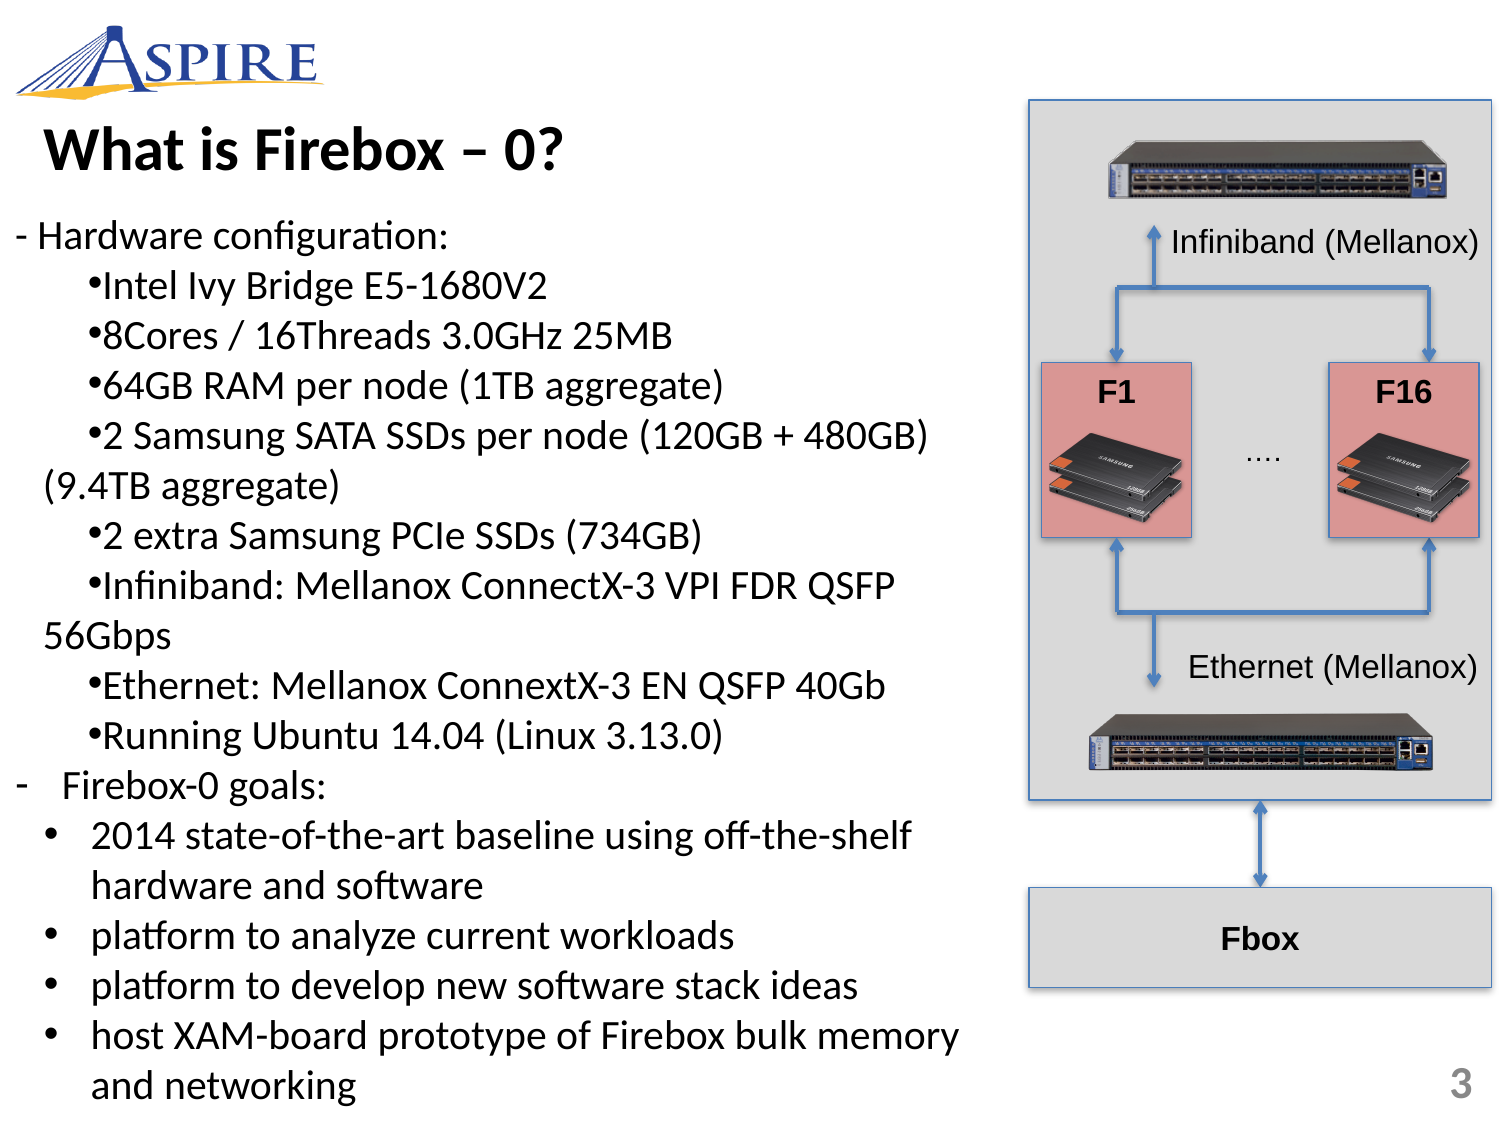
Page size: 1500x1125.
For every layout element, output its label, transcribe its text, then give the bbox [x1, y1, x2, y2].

picture [1, 12, 338, 113]
picture [1041, 424, 1192, 531]
text_box Ethernet (Mellanox) [1173, 637, 1494, 693]
text_box …. [1229, 424, 1297, 475]
text_box [1028, 99, 1492, 363]
text_box [1038, 268, 1492, 801]
text_box - Hardware configuration: Intel Ivy Bridge E5-1680V2 8Cores / 16Threads 3.0GHz 25MB 64GB RAM per node (1TB aggregate) 2 Samsung SATA SSDs per node (120GB + 480GB) (9.4TB aggregate) 2 extra Samsung PCIe SSDs (734GB) Infiniband: Mellanox ConnectX-3 VPI FDR QSFP 56Gbps Ethernet: Mellanox ConnextX-3 EN QSFP 40Gb Running Ubuntu 14.04 (Linux 3.13.0) Firebox-0 goals: 2014 state-of-the-art baseline using off-the-shelf hardware and software platform to analyze current workloads platform to develop new software stack ideas host XAM-board prototype of Firebox bulk memory and networking [0, 199, 1038, 1100]
text_box Infiniband (Mellanox) [1156, 212, 1495, 268]
picture [1083, 709, 1442, 776]
picture [1328, 424, 1480, 531]
text_box What is Firebox – 0? [24, 99, 586, 191]
text_box Fbox [1028, 887, 1492, 988]
picture [1103, 137, 1455, 202]
text_box F1 [1041, 362, 1192, 424]
text_box F16 [1328, 362, 1480, 424]
slide_number 3 [1137, 1050, 1488, 1110]
